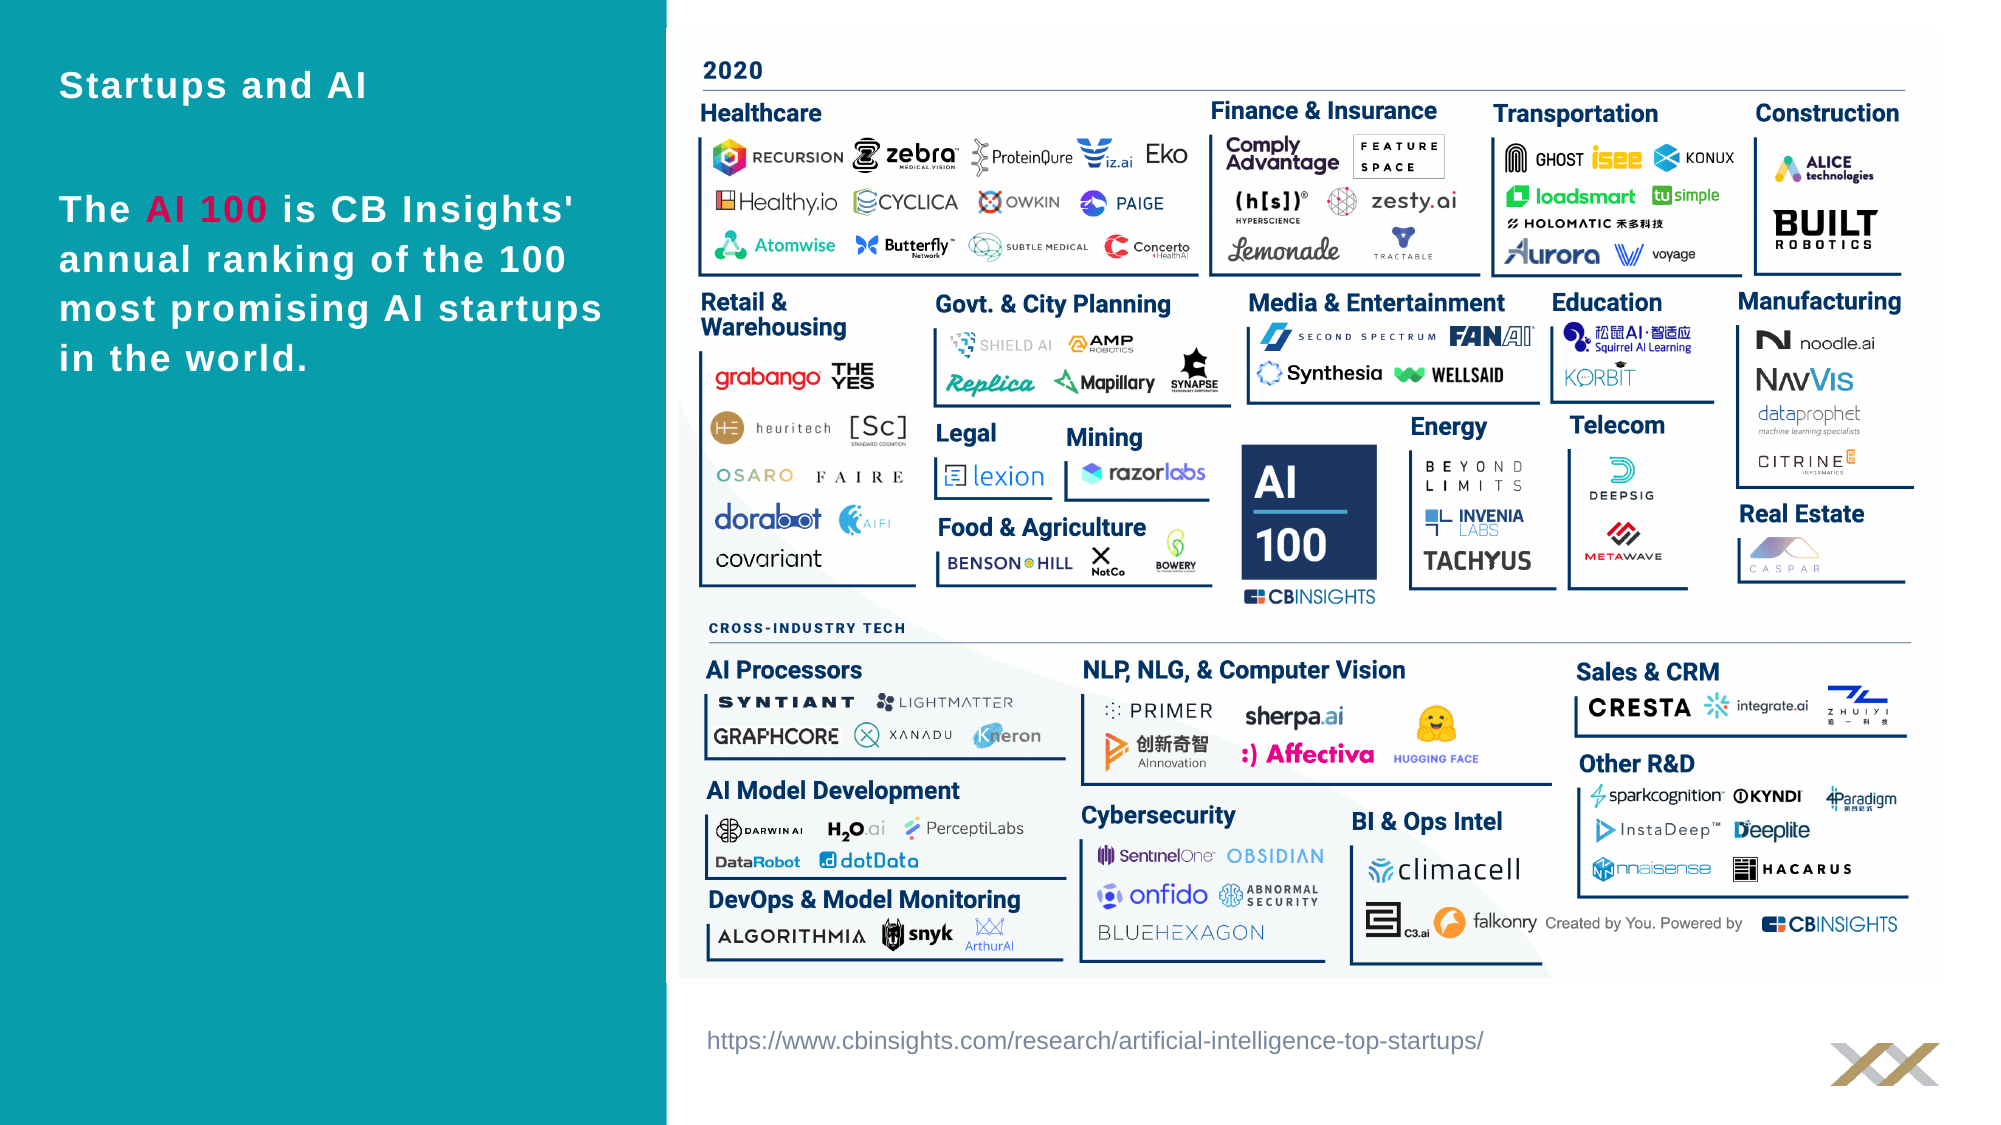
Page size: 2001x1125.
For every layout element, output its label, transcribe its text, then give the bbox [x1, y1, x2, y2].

text_box https://www.cbinsights.com/research/artificial-intelligence-top-startups/ [692, 1017, 1693, 1063]
picture [1830, 1043, 1940, 1086]
list Startups and AI The AI 100 is CB Insights' annual ranking of the 100 most promising AI startups in the world. [0, 0, 667, 1125]
picture [666, 28, 1940, 983]
